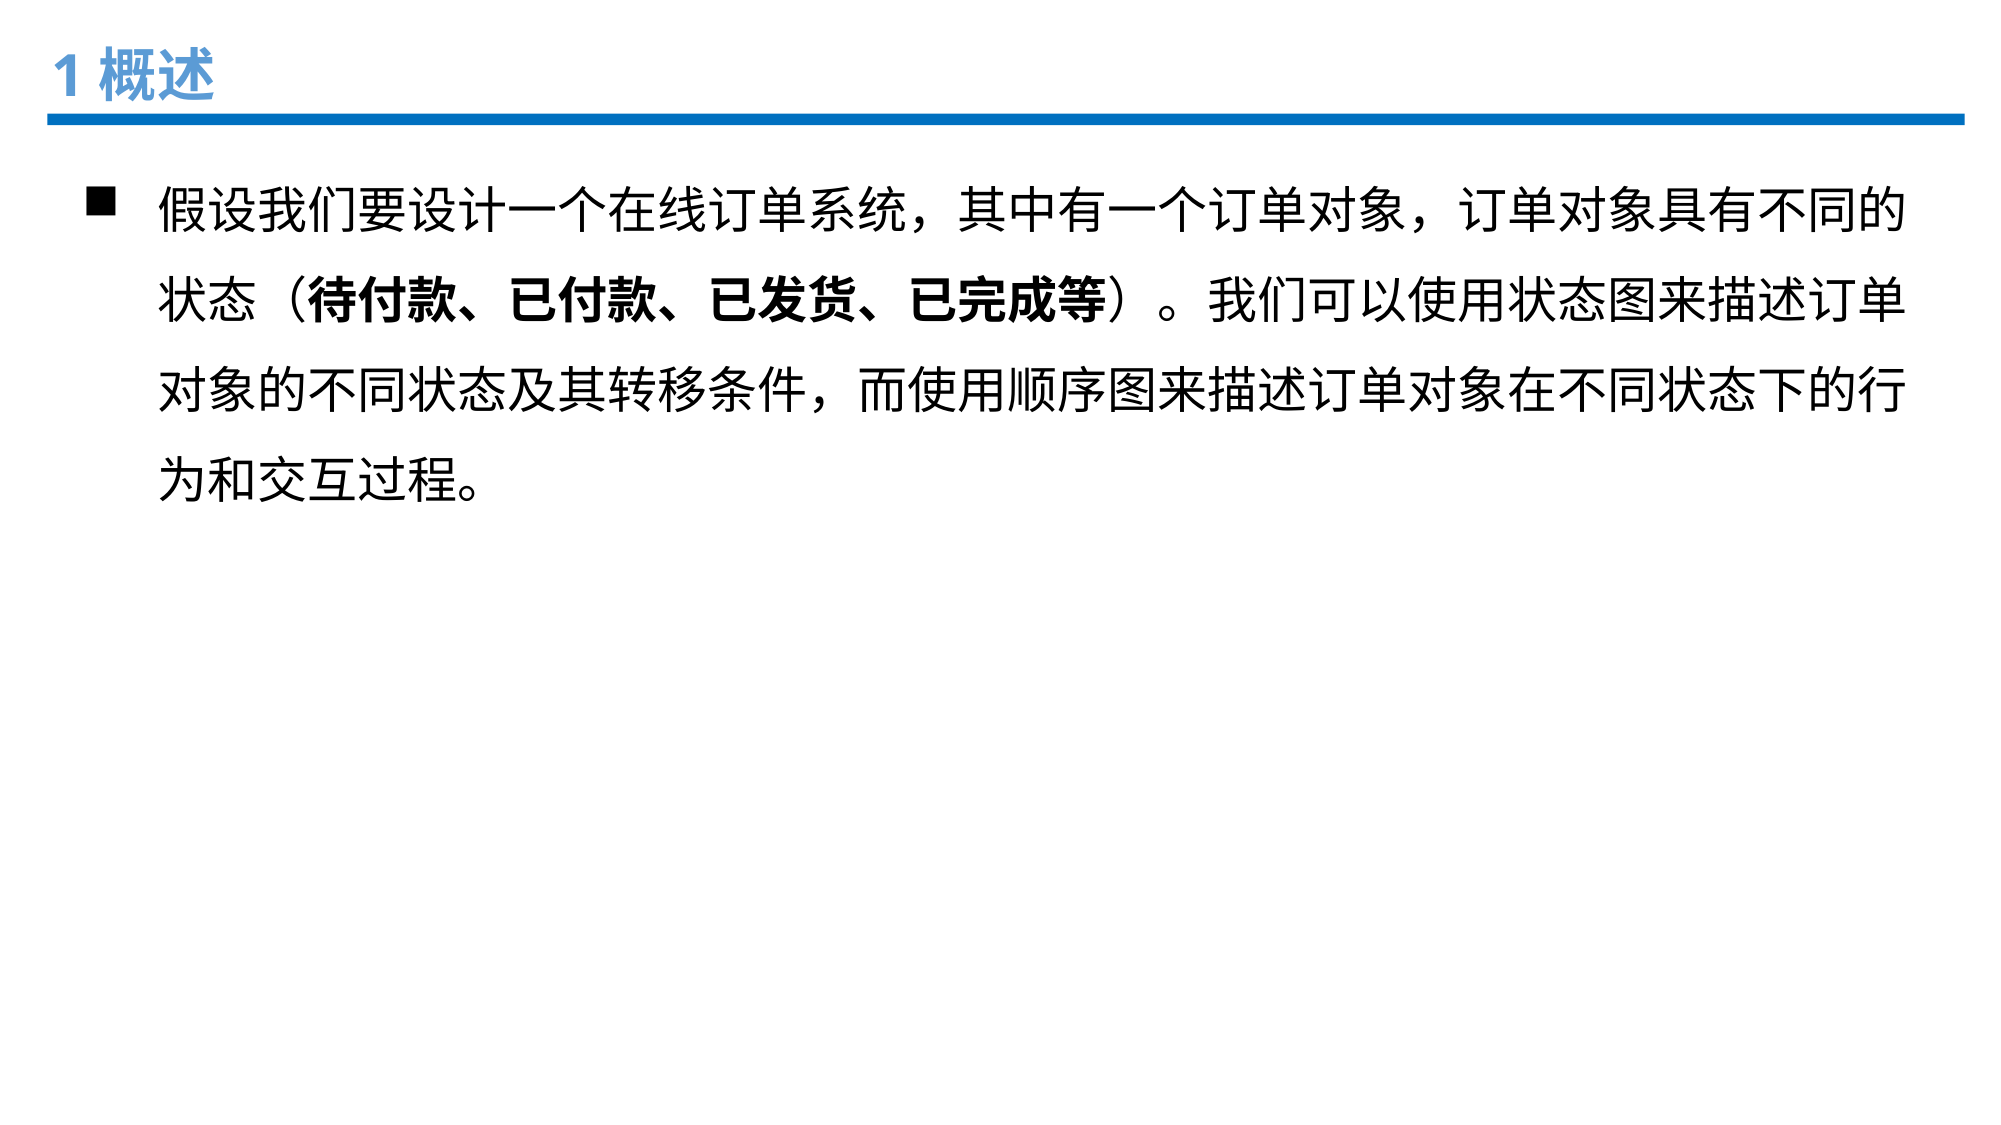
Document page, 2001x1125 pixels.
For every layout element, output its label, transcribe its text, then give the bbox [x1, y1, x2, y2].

text_box 假设我们要设计一个在线订单系统，其中有一个订单对象，订单对象具有不同的状态（待付款、已付款、已发货、已完成等）。我们可以使用状态图来描述订单对象的不同状态及其转移条件，而使用顺序图来描述订单对象在不同状态下的行为和交互过程。 [67, 140, 1964, 516]
text_box 1概述 [37, 30, 231, 116]
